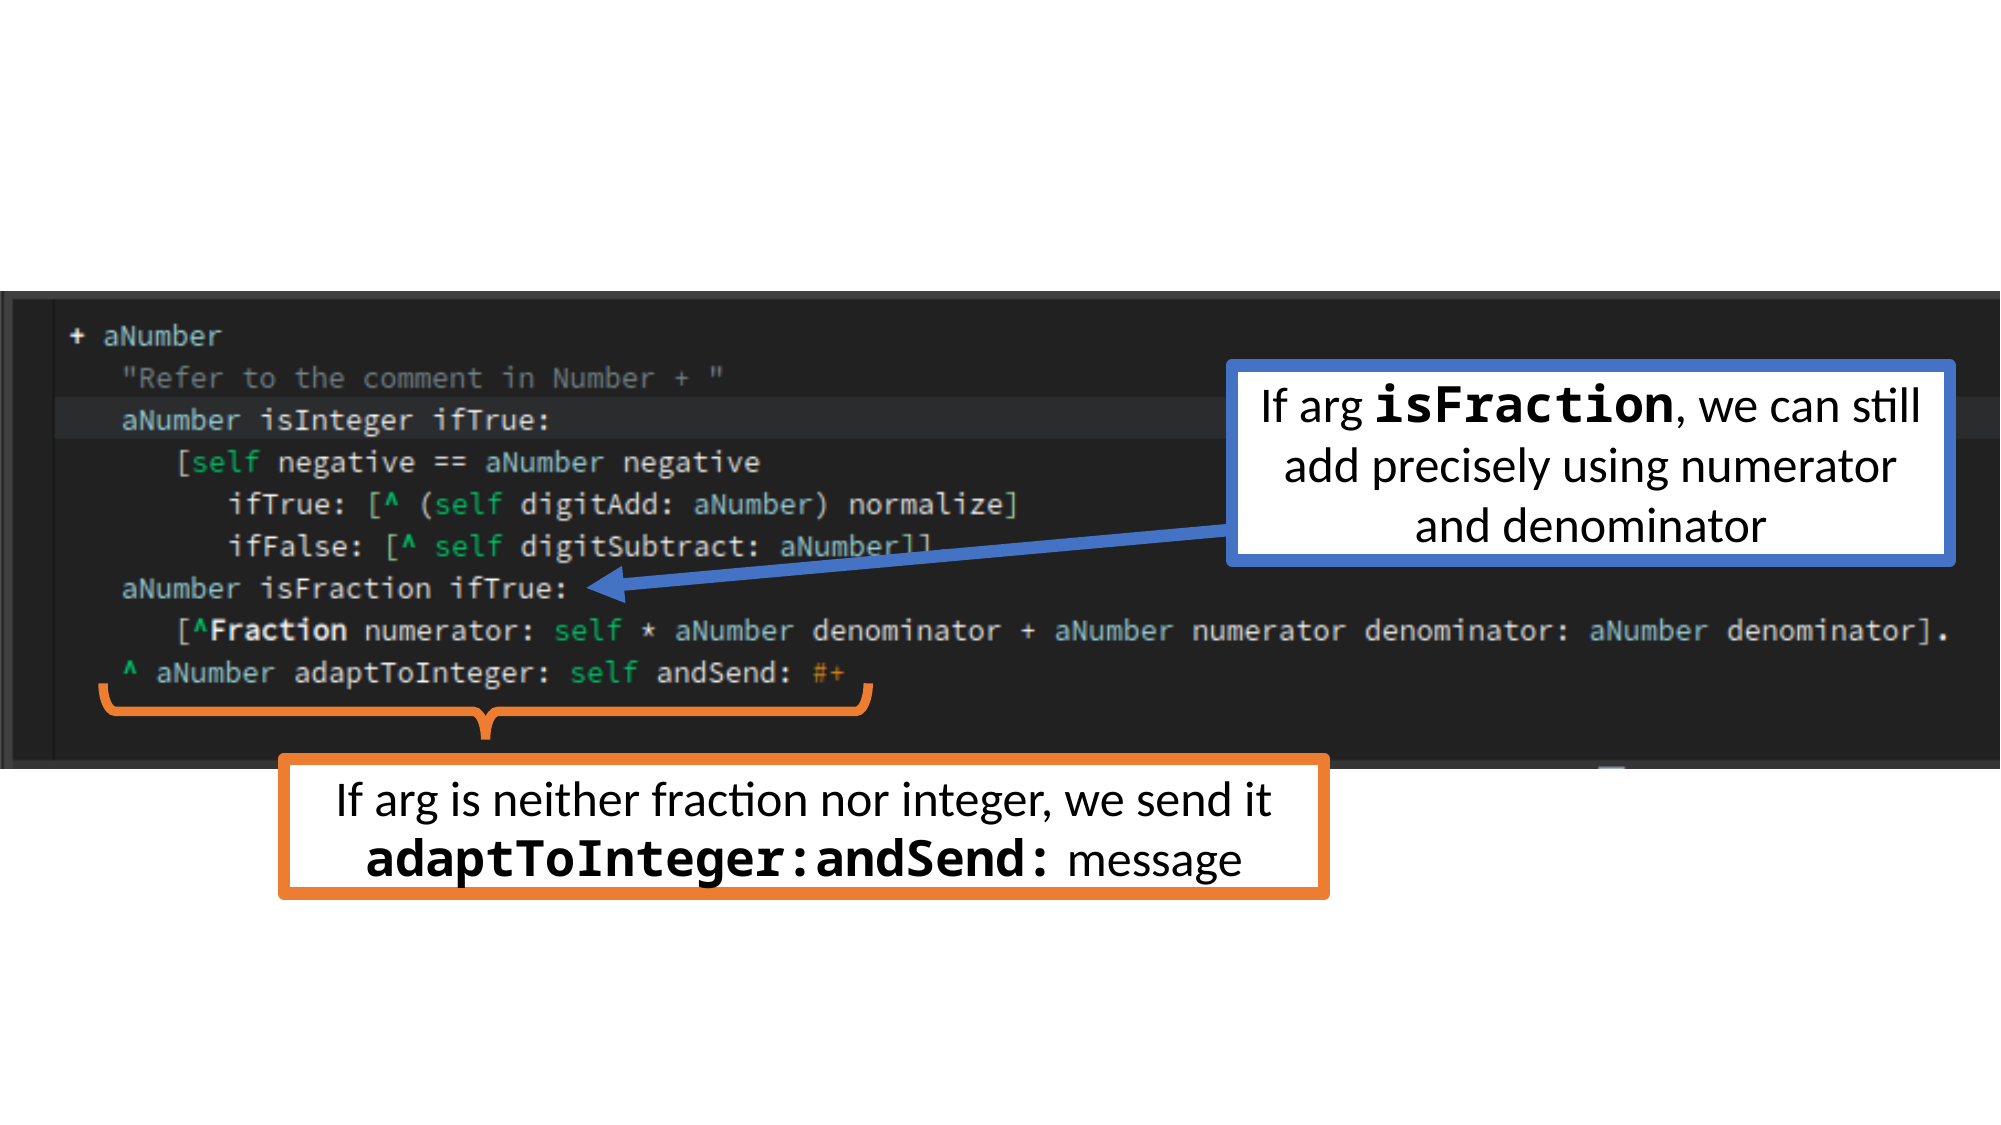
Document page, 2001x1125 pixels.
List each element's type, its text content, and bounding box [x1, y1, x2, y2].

picture [0, 291, 2000, 769]
text_box If arg is neither fraction nor integer, we send it adaptToInteger:andSend: message [284, 769, 1325, 894]
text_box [586, 529, 1232, 588]
